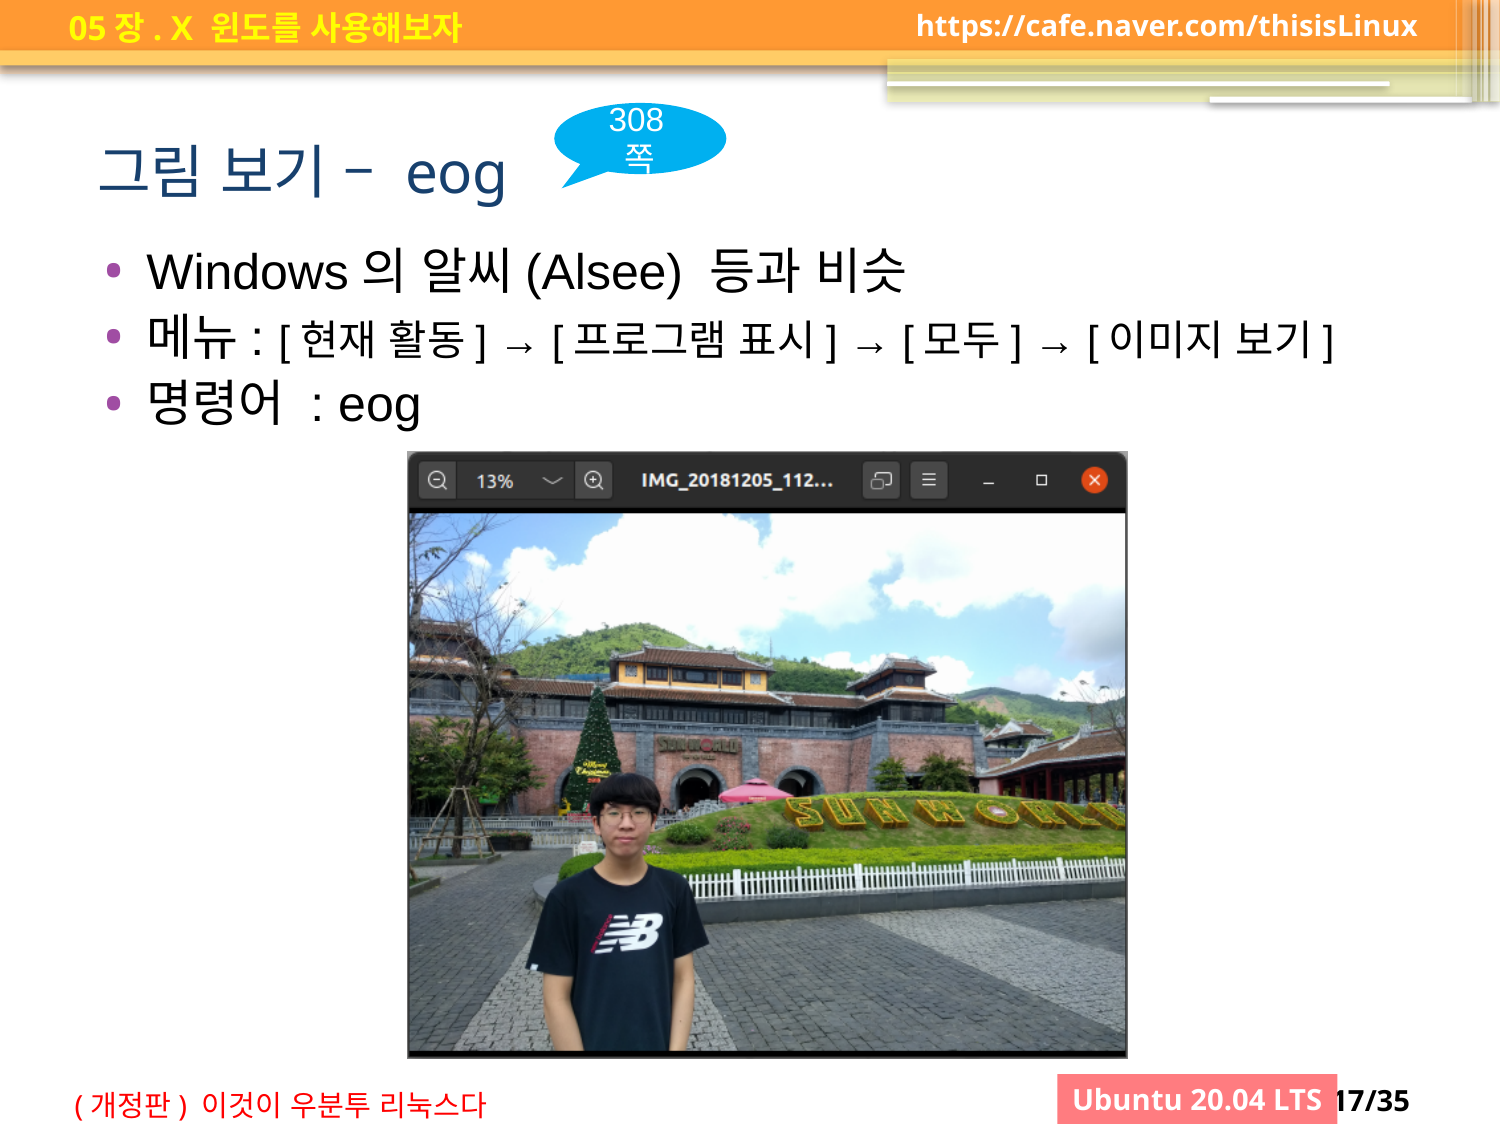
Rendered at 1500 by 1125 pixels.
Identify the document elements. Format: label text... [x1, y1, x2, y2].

text_box Windows의 알씨(Alsee) 등과 비슷 메뉴: [현재 활동] → [프로그램 표시] → [모두] → [이미지 보기] 명령어 : eog [71, 231, 1422, 1059]
picture [407, 451, 1129, 1059]
text_box 308쪽 [552, 101, 728, 190]
title 그림 보기 – eog [82, 117, 1432, 223]
